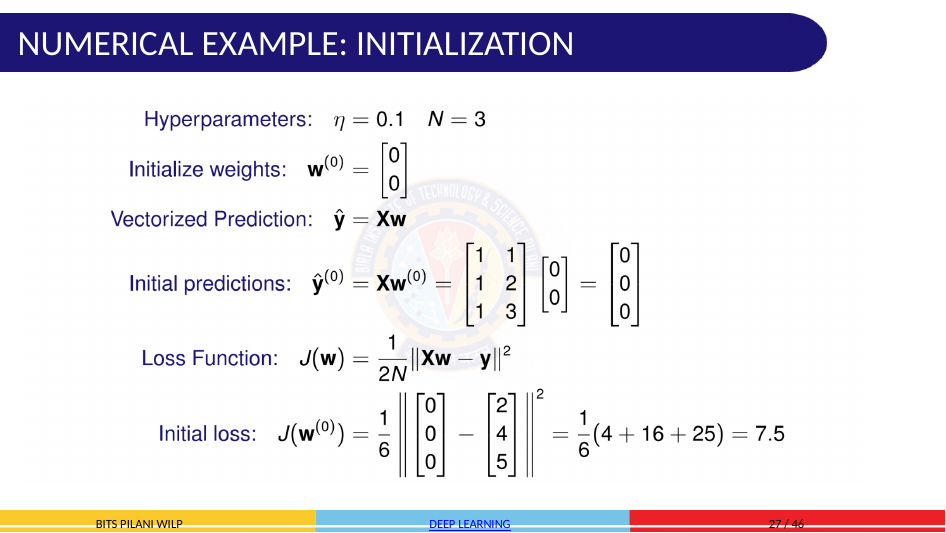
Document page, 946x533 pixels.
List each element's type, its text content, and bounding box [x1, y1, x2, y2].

title Numerical Example: Initialization [13, 17, 825, 110]
picture [0, 13, 945, 509]
picture [815, 526, 945, 532]
picture [526, 526, 762, 532]
picture [215, 526, 427, 532]
picture [0, 526, 93, 532]
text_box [0, 509, 946, 526]
